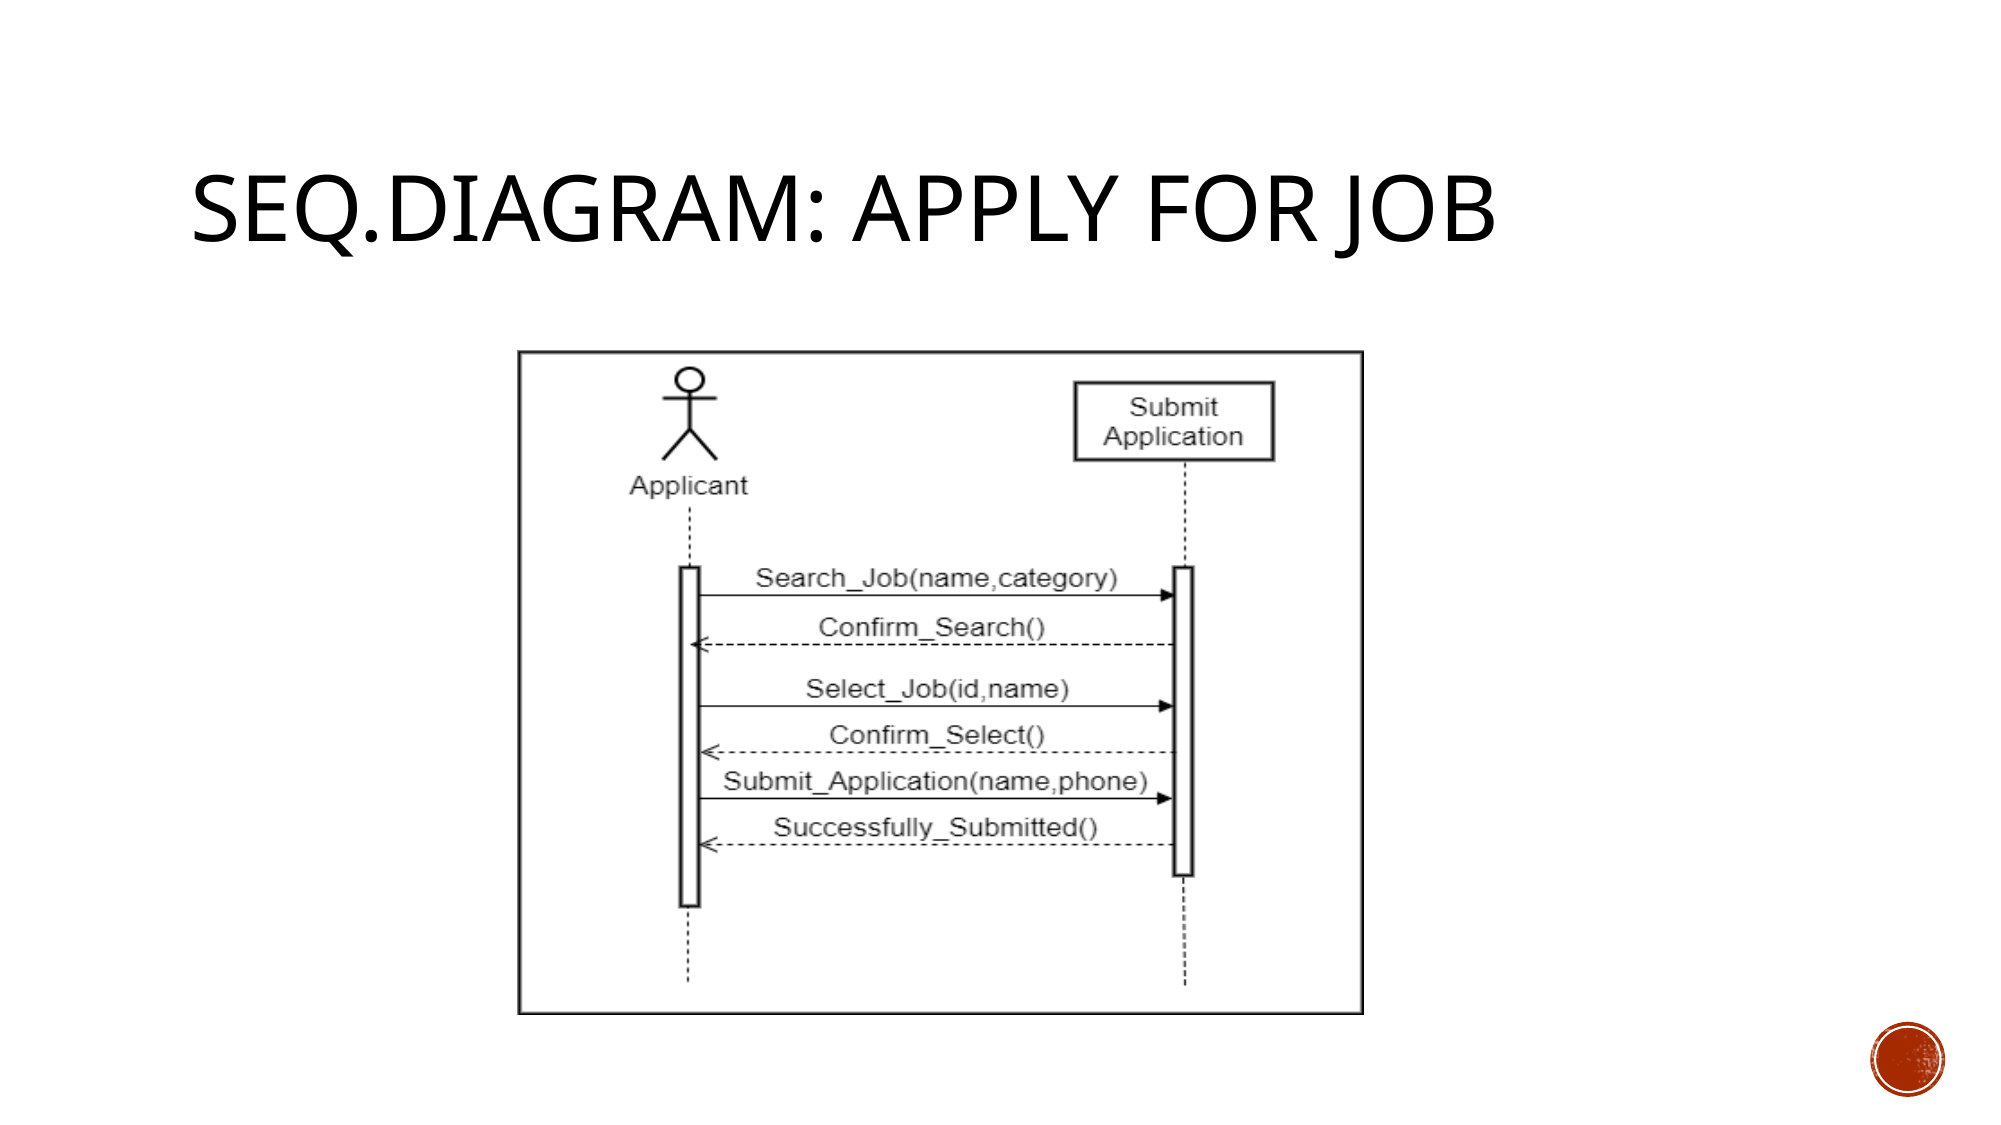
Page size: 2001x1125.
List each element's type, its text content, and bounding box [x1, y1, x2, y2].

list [519, 352, 1363, 1014]
title Seq.Diagram: Apply for job [175, 79, 1826, 344]
